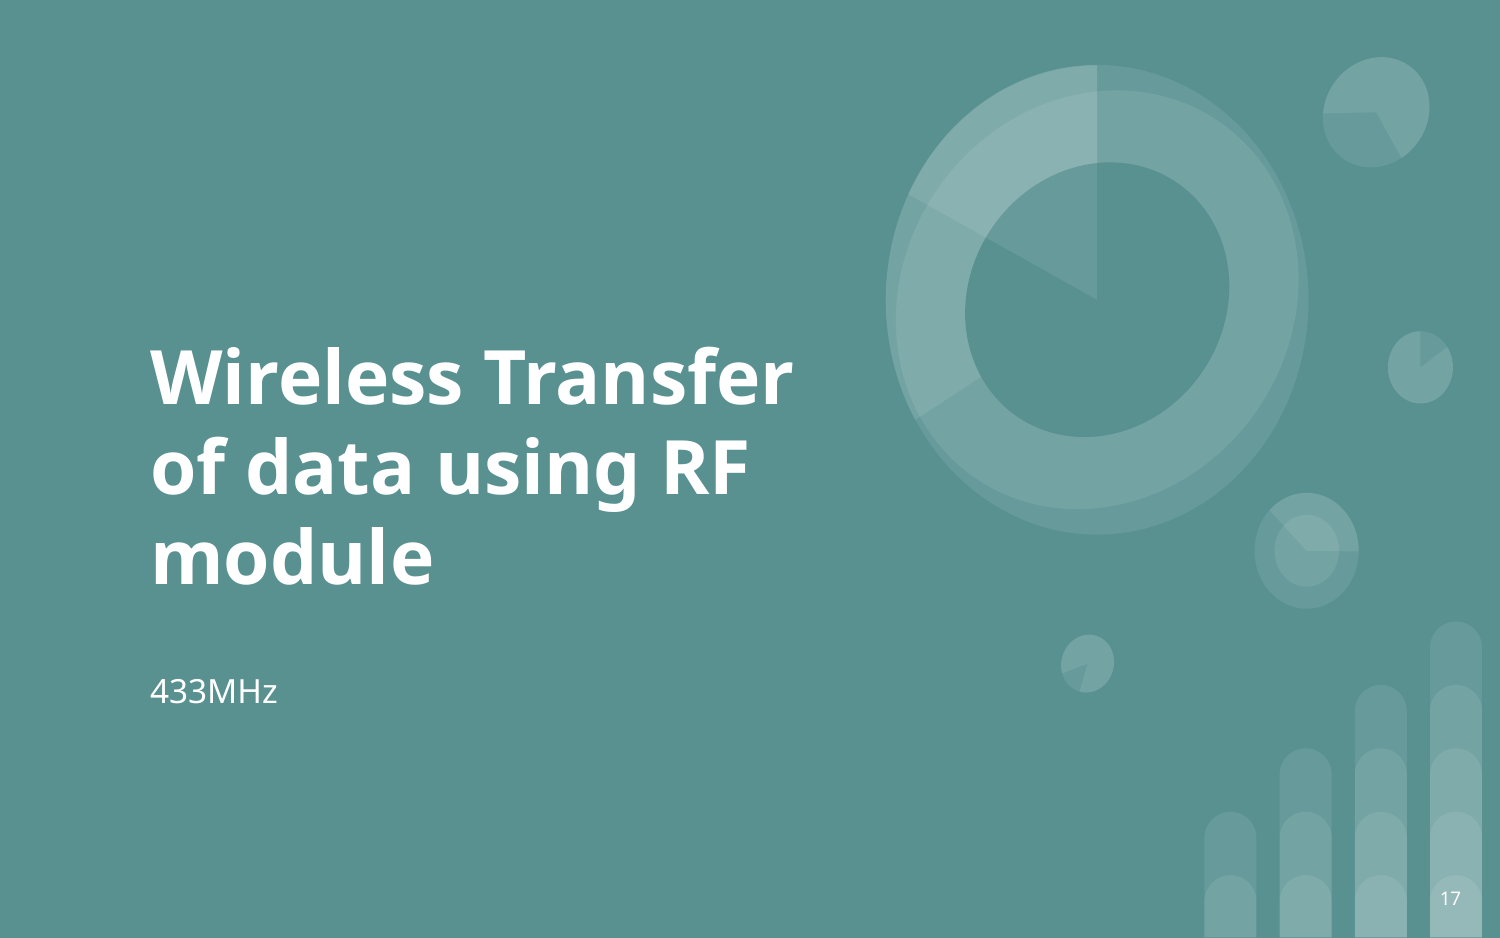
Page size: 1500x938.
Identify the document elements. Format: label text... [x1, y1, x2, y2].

subtitle 433MHz [135, 655, 834, 783]
slide_number ‹#› [1386, 863, 1477, 936]
title Wireless Transfer of data using RF module [135, 294, 834, 636]
